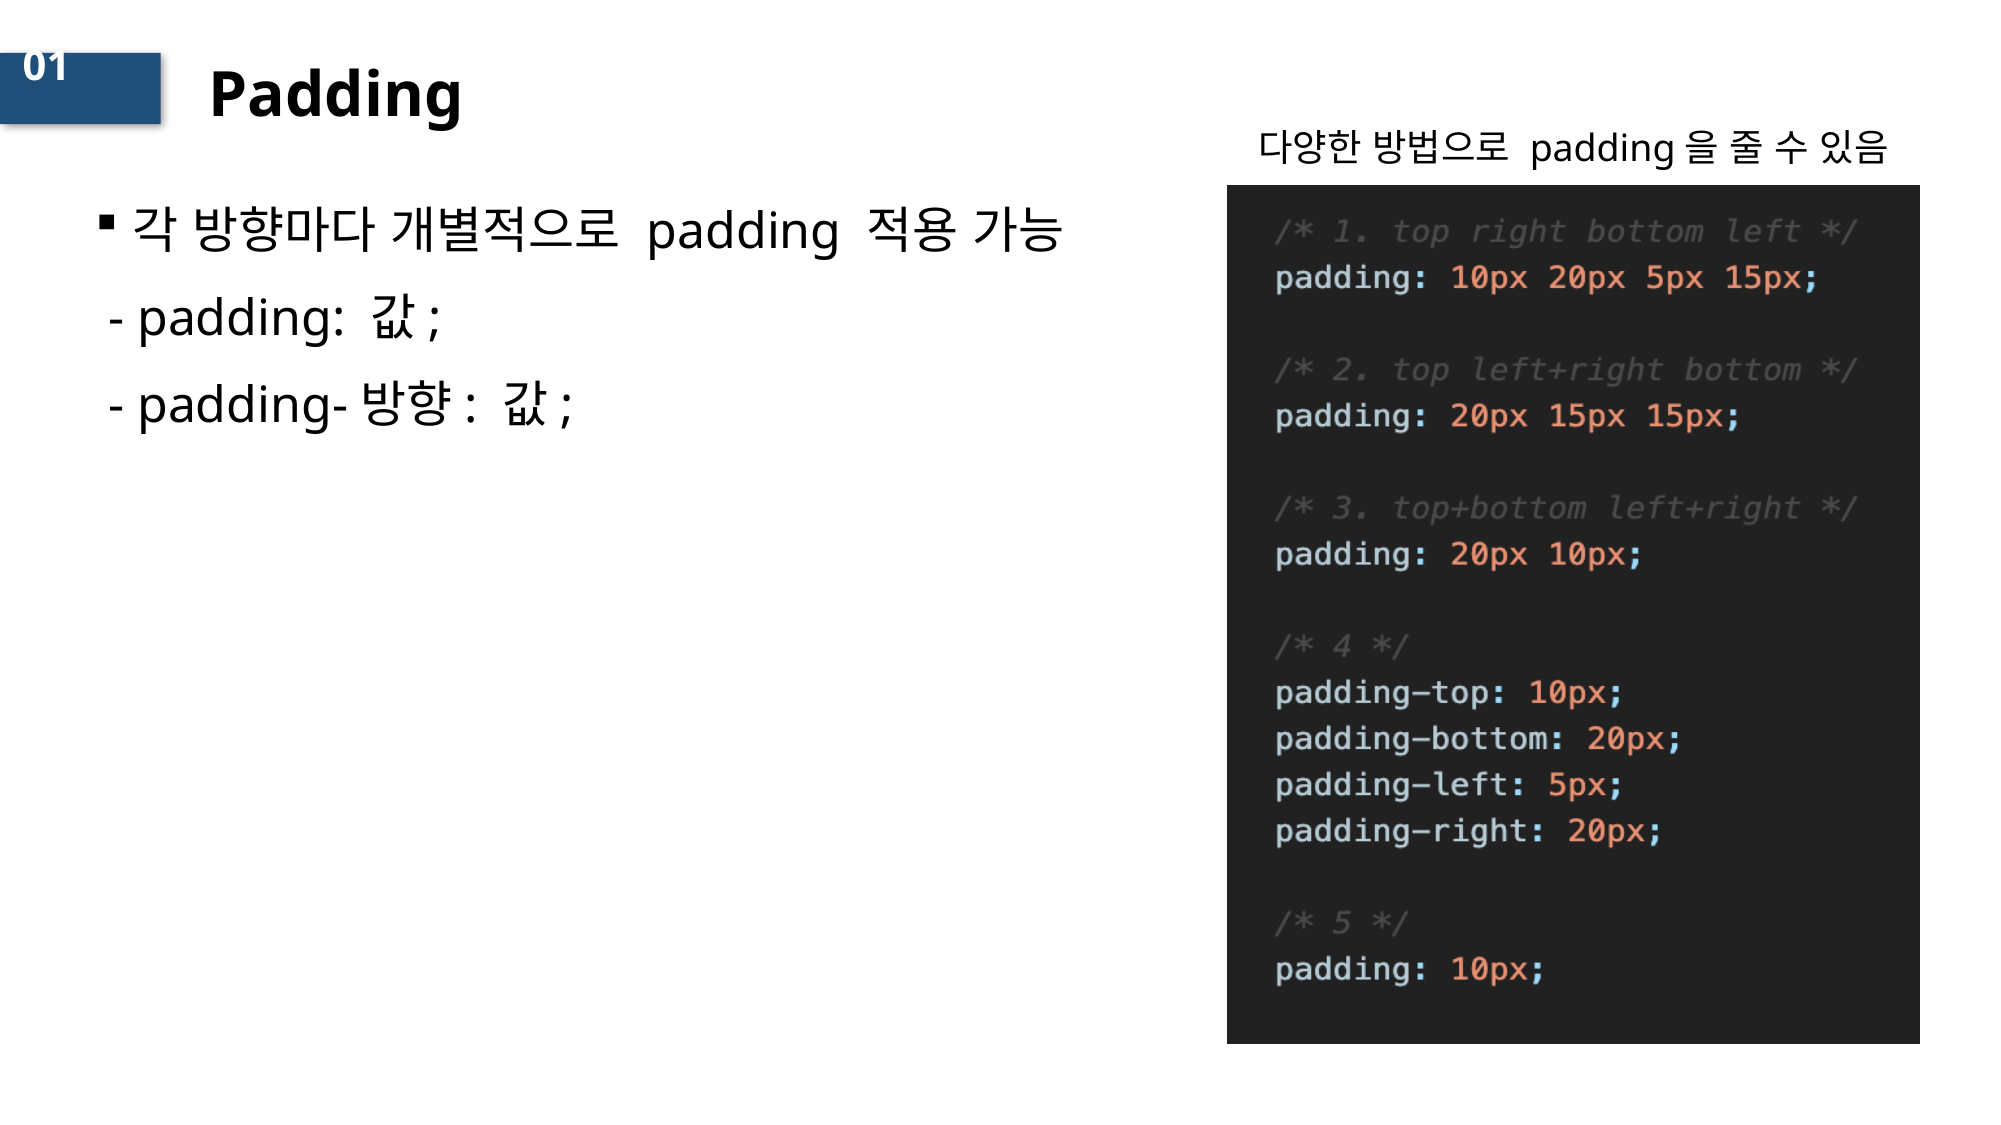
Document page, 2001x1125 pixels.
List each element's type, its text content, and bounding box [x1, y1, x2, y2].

title Padding [193, 44, 1017, 148]
picture [1227, 185, 1920, 1044]
text_box 01 [0, 52, 162, 125]
text_box 다양한 방법으로 padding을 줄 수 있음 [1243, 117, 1904, 177]
list 각 방향마다 개별적으로 padding 적용 가능 - padding: 값; - padding-방향: 값; [80, 185, 1144, 1081]
